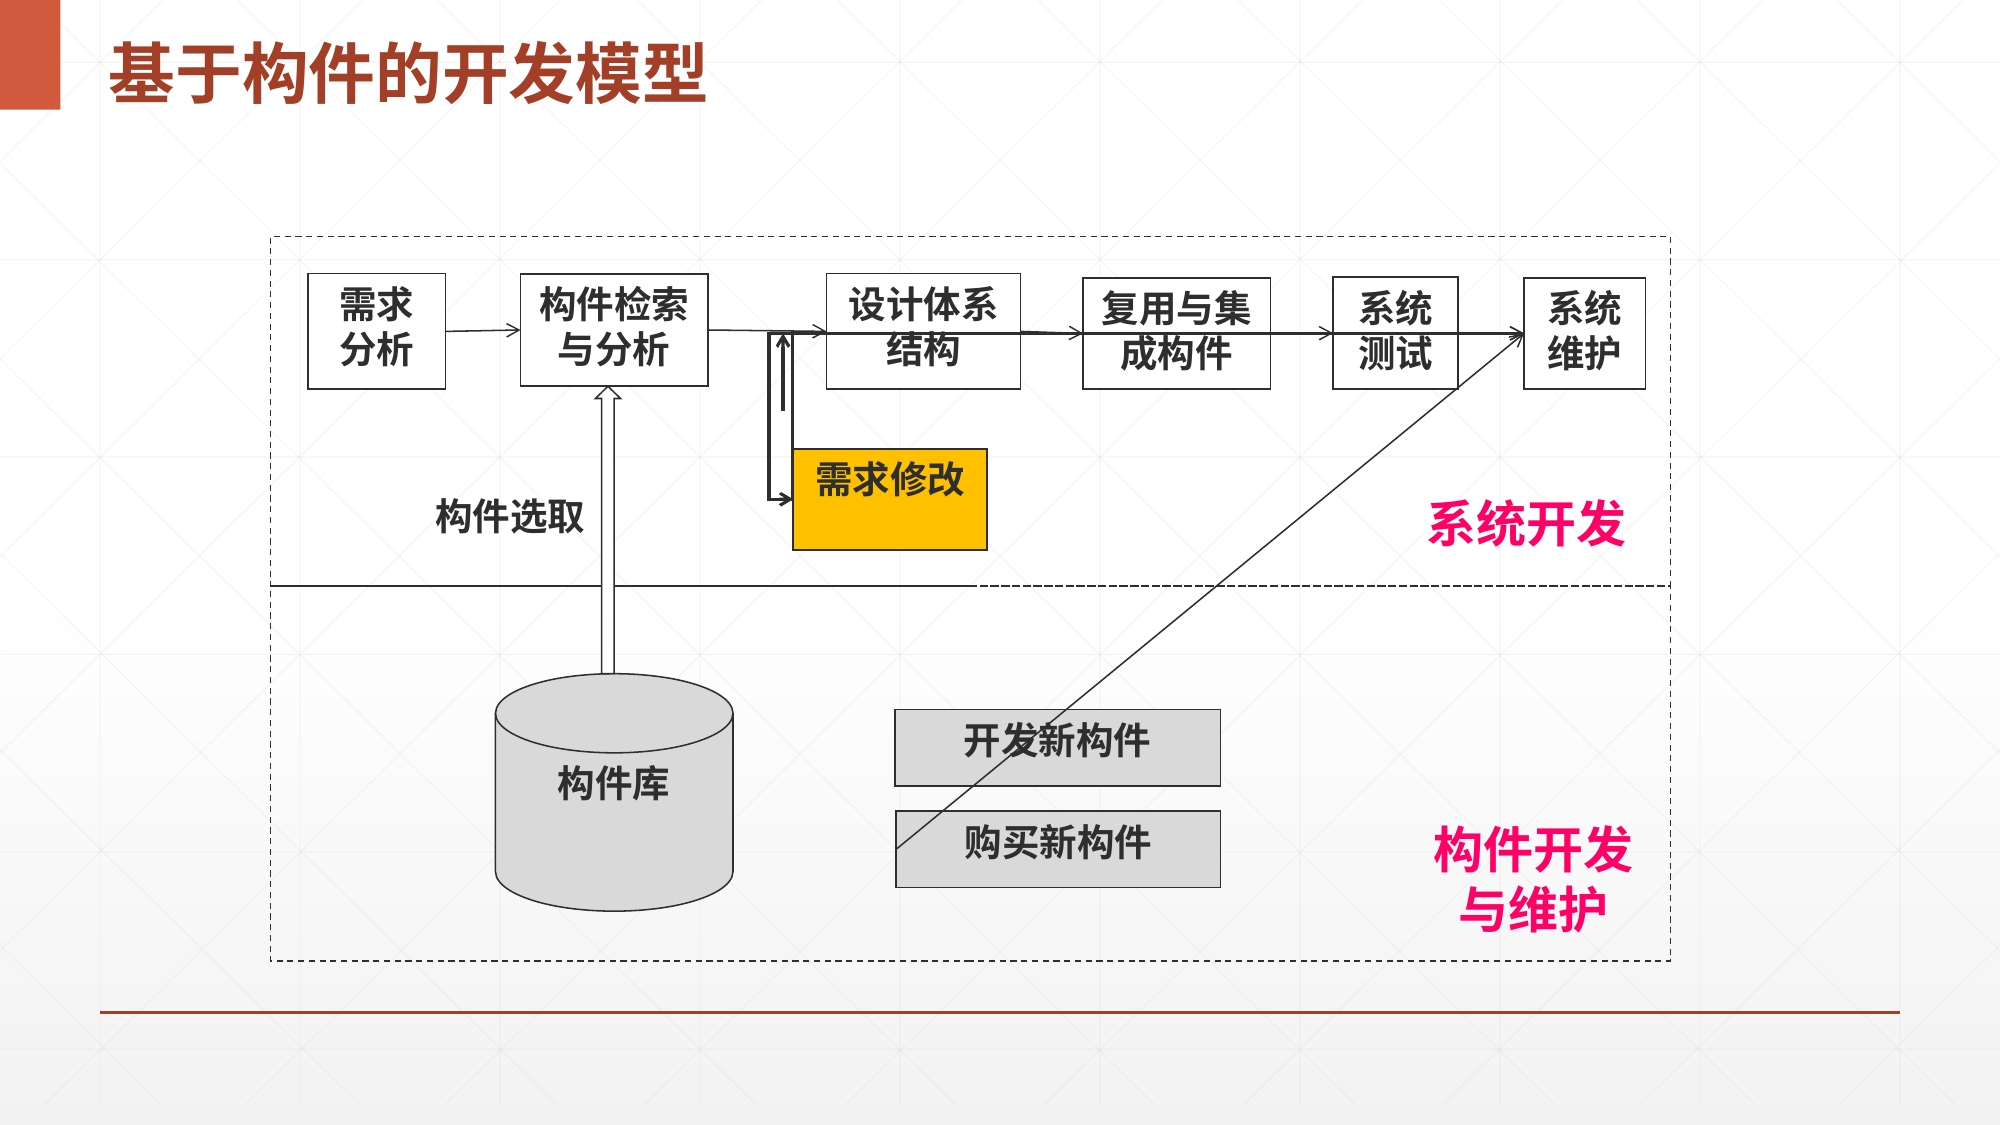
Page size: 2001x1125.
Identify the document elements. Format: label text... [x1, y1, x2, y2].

text_box 构件开发与维护 [1395, 811, 1671, 937]
text_box [595, 386, 621, 674]
text_box 需求分析 [307, 273, 446, 390]
text_box [270, 236, 1671, 586]
text_box [270, 586, 1671, 962]
text_box 构件选取 [420, 485, 601, 548]
title 基于构件的开发模型 [93, 0, 1230, 110]
text_box 需求修改 [793, 498, 988, 550]
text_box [782, 411, 990, 498]
text_box 构件选取 [615, 485, 620, 548]
text_box 设计体系结构 [826, 273, 1021, 332]
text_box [745, 333, 794, 500]
text_box 构件检索与分析 [520, 273, 708, 387]
text_box 系统测试 [1332, 335, 1458, 390]
text_box 复用与集成构件 [1083, 277, 1271, 332]
text_box 设计体系结构 [826, 335, 1021, 390]
text_box 系统维护 [1523, 277, 1646, 390]
text_box 复用与集成构件 [1083, 335, 1271, 390]
text_box 系统开发 [1395, 485, 1658, 587]
text_box 系统测试 [1332, 277, 1458, 332]
